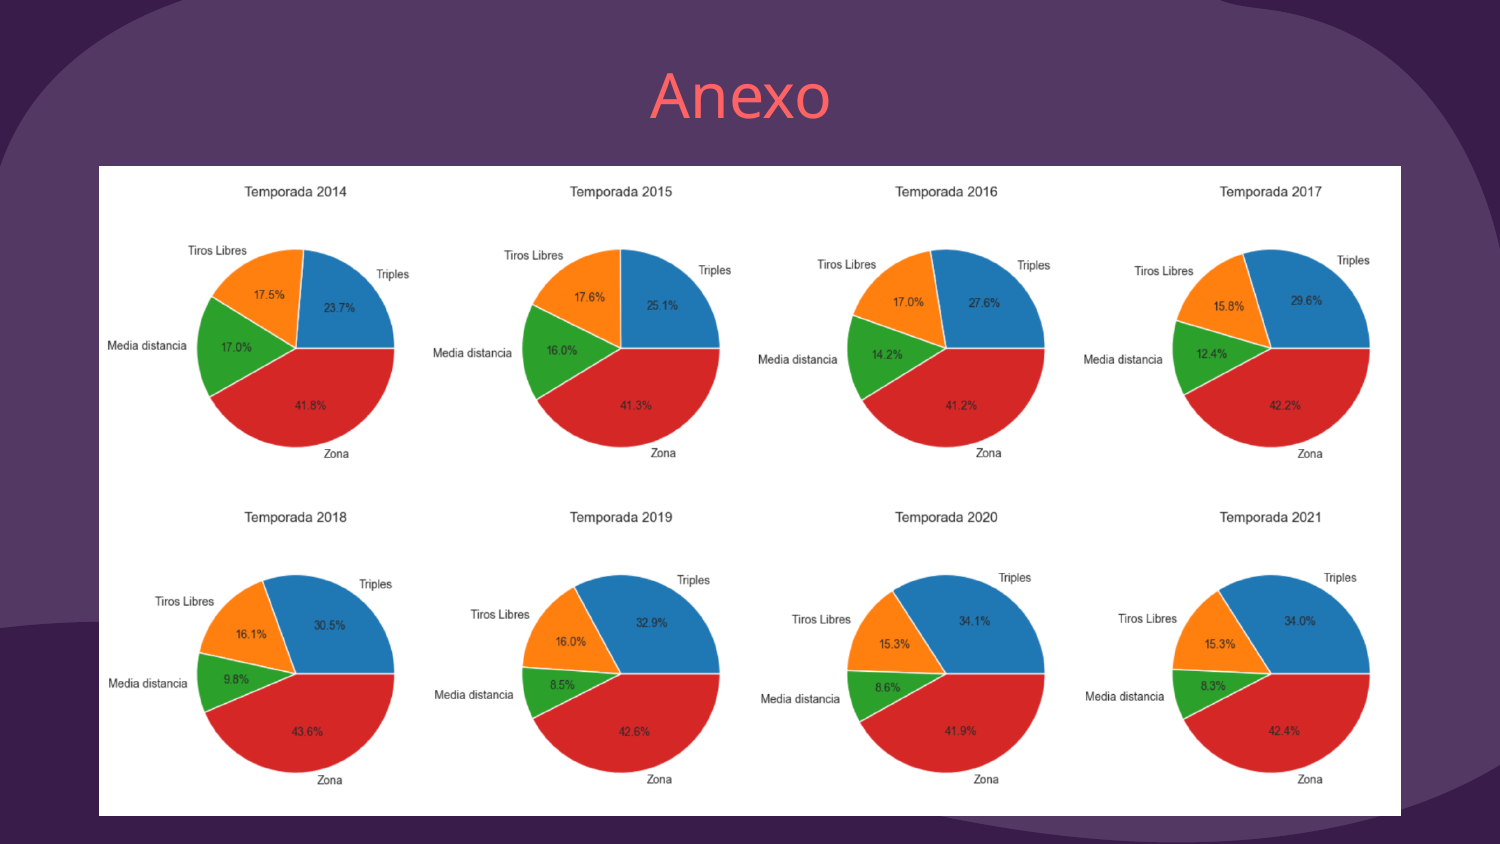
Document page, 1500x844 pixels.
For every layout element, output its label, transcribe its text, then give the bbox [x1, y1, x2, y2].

title Anexo [424, 42, 1058, 147]
picture [99, 166, 1401, 816]
